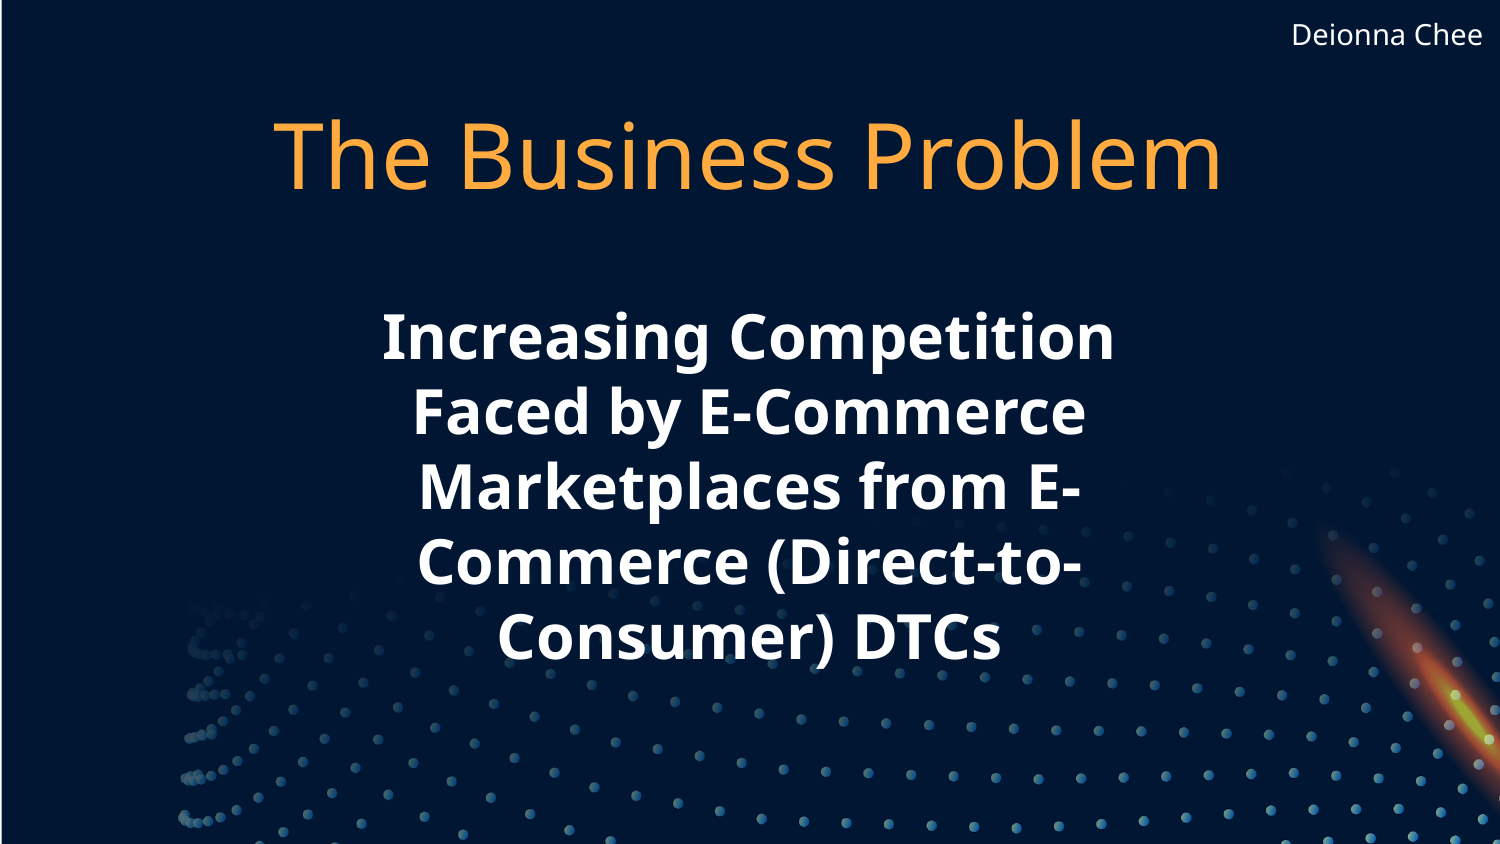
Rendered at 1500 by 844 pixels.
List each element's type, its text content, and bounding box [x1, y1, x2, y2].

text_box Deionna Chee [882, 1, 1499, 66]
picture [0, 0, 1500, 844]
title Increasing Competition Faced by E-Commerce Marketplaces from E-Commerce (Direct-to-Consumer) DTCs [303, 339, 1197, 698]
title The Business Problem [143, 82, 1357, 339]
